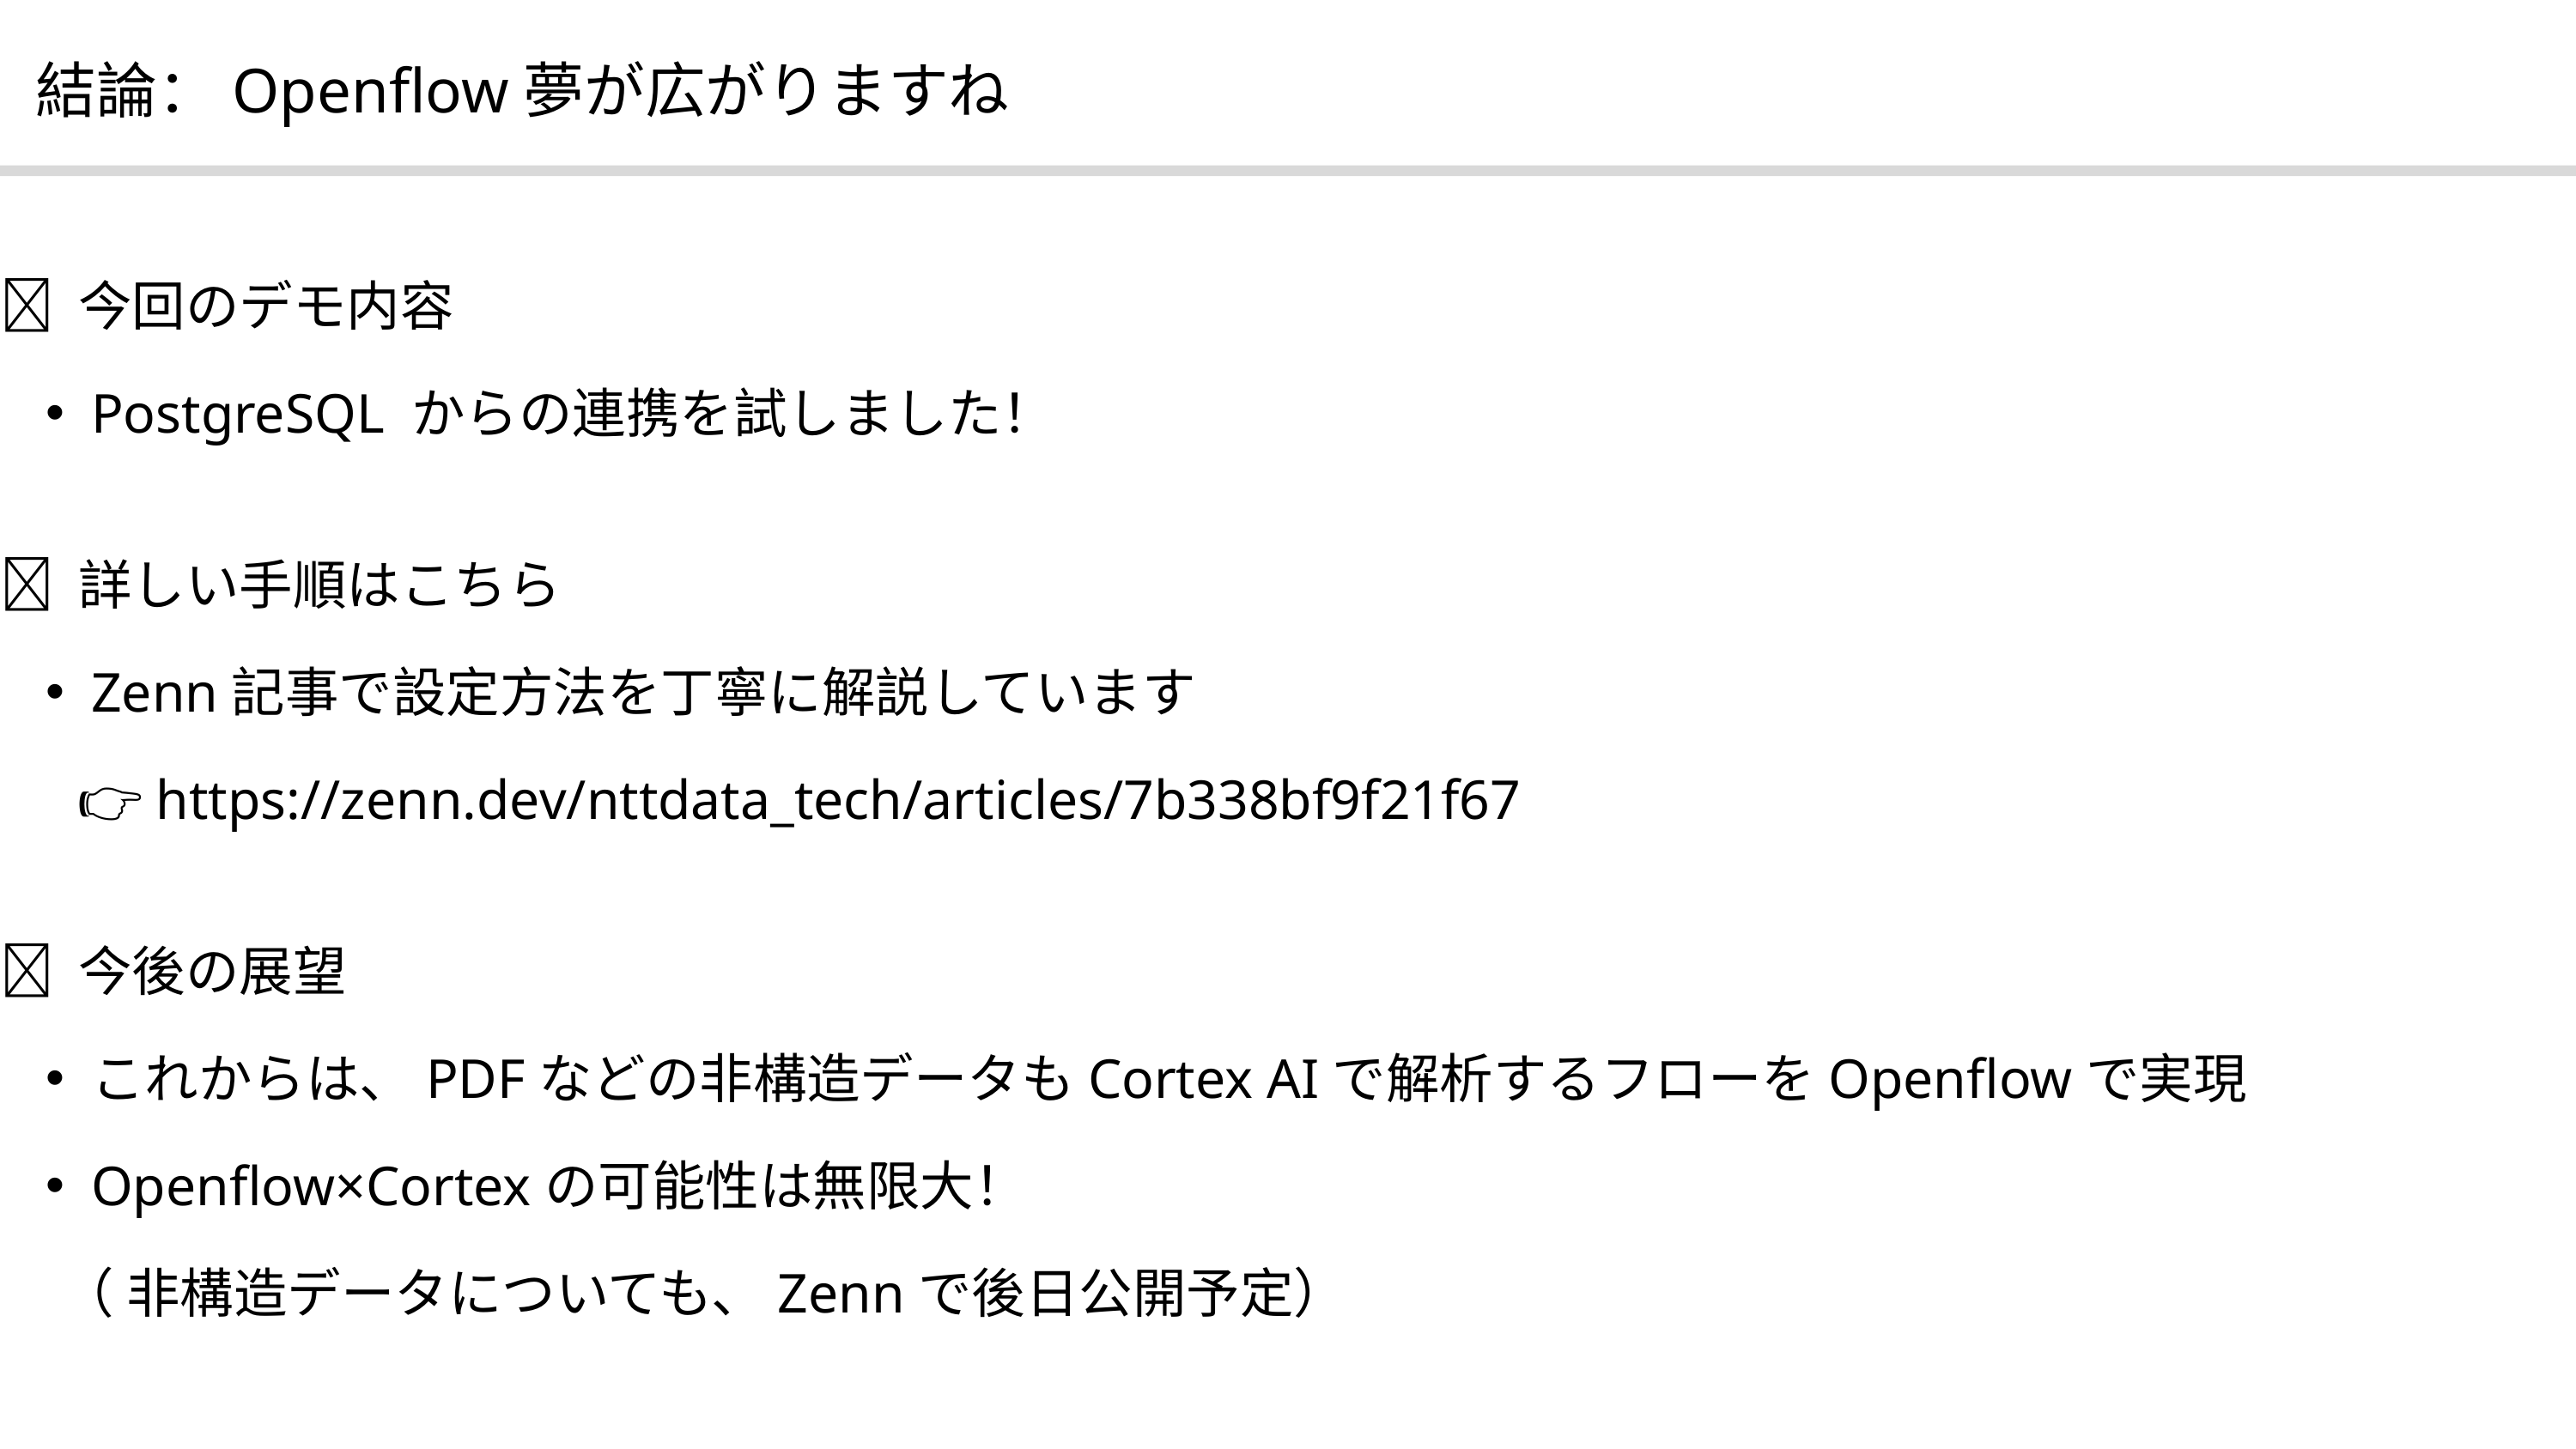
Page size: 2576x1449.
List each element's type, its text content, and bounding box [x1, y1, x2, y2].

text_box 結論：Openflow夢が広がりますね [35, 39, 1257, 125]
text_box 🌐 今回のデモ内容 PostgreSQL からの連携を試しました！ 📖 詳しい手順はこちら Zenn記事で設定方法を丁寧に解説しています 👉https://zenn.dev/nttdata_tech/articles/7b338bf9f21f67 🚀 今後の展望 これからは、PDFなどの非構造データもCortex AIで解析するフローをOpenflowで実現 Openflow×Cortexの可能性は無限大！ （ 非構造データについても、Zennで後日公開予定） [0, 229, 2287, 1434]
